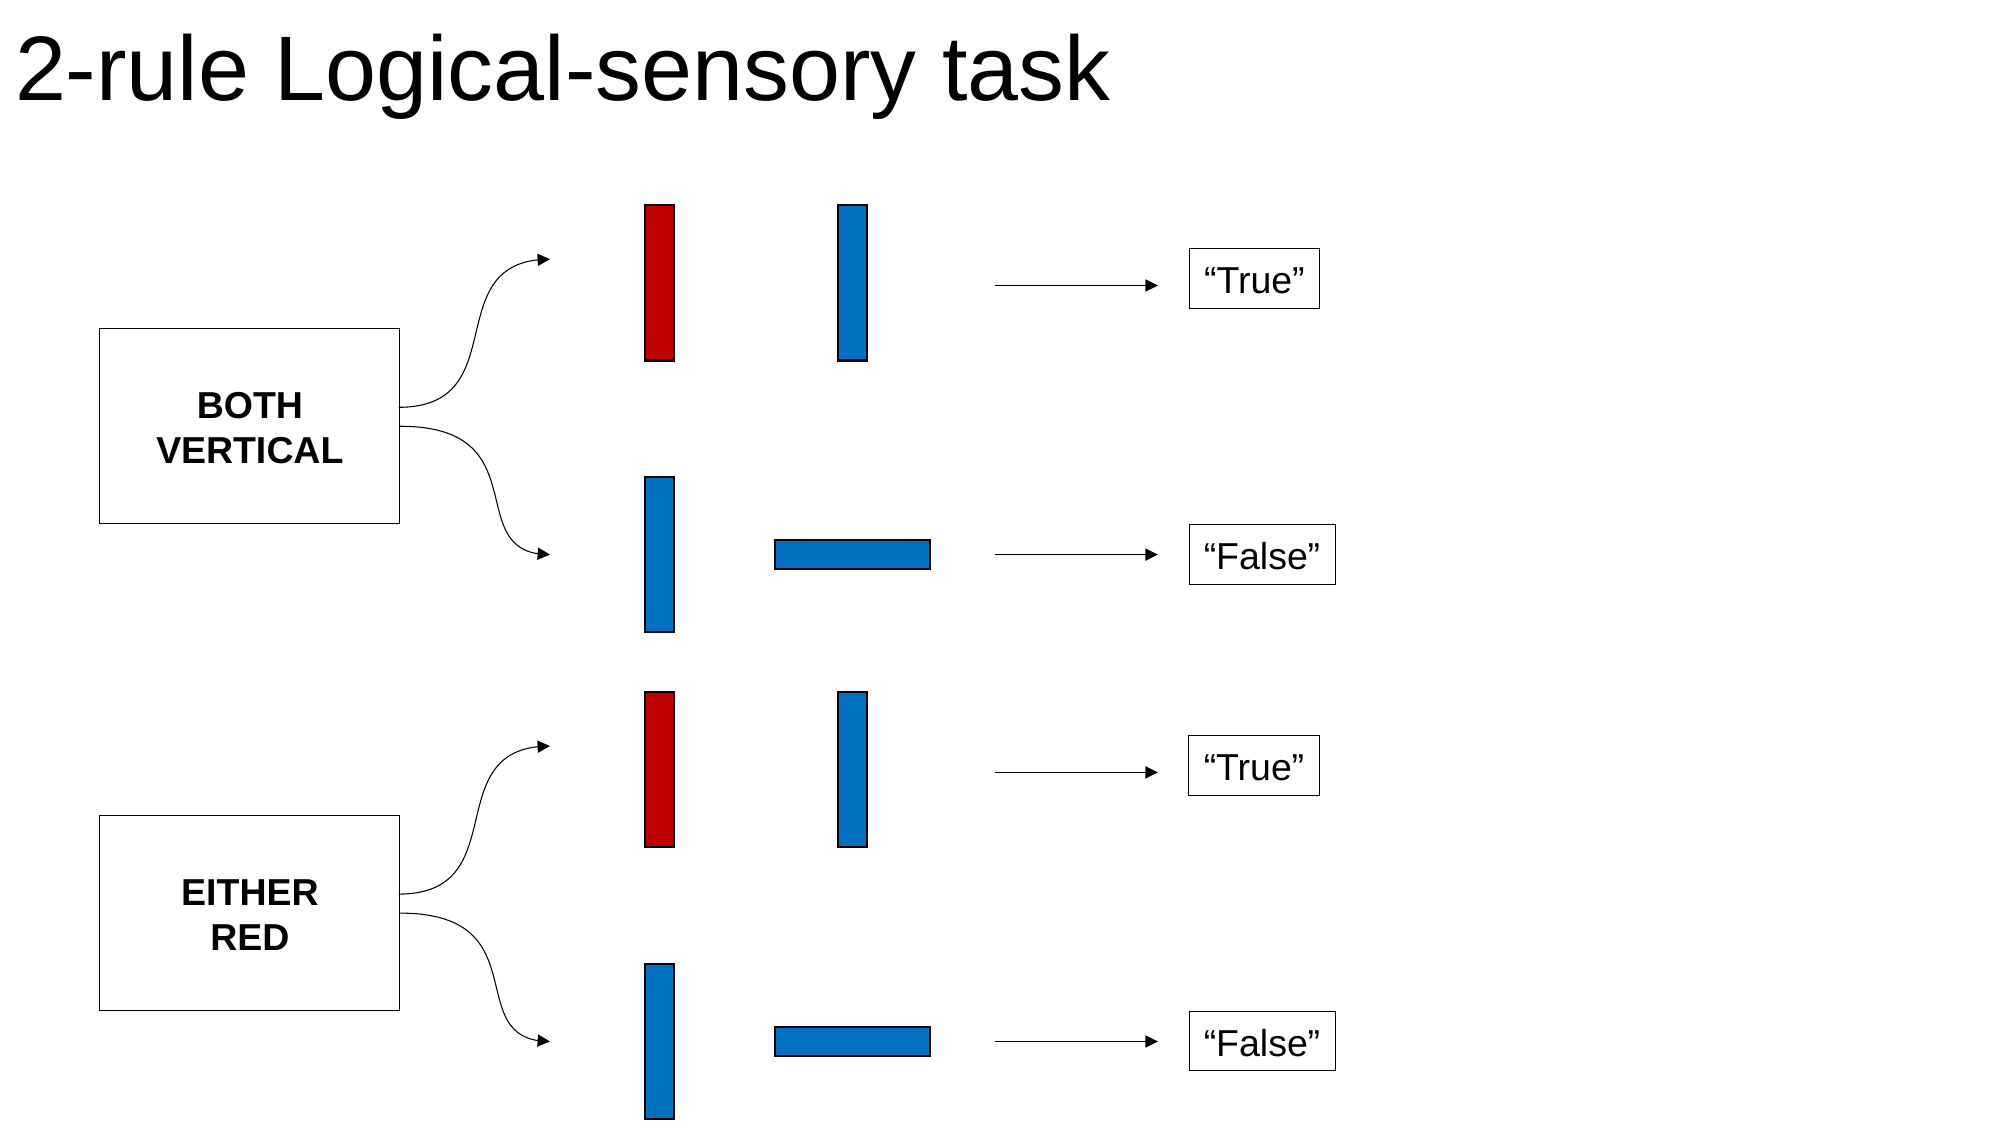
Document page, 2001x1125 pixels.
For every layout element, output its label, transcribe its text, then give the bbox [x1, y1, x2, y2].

text_box [644, 476, 675, 633]
text_box [774, 539, 931, 570]
text_box “True” [1188, 735, 1320, 796]
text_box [398, 745, 550, 895]
text_box [774, 1026, 931, 1057]
text_box [837, 691, 868, 848]
text_box EITHER RED [99, 815, 400, 1011]
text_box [398, 259, 550, 408]
text_box “False” [1189, 1011, 1336, 1071]
title 2-rule Logical-sensory task [0, 0, 2000, 143]
text_box BOTH VERTICAL [99, 328, 400, 524]
text_box [644, 204, 675, 362]
text_box “True” [1189, 248, 1320, 309]
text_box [399, 914, 550, 1042]
text_box [644, 963, 675, 1120]
text_box [837, 204, 868, 362]
text_box [644, 691, 675, 848]
text_box “False” [1189, 524, 1336, 585]
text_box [399, 427, 550, 555]
